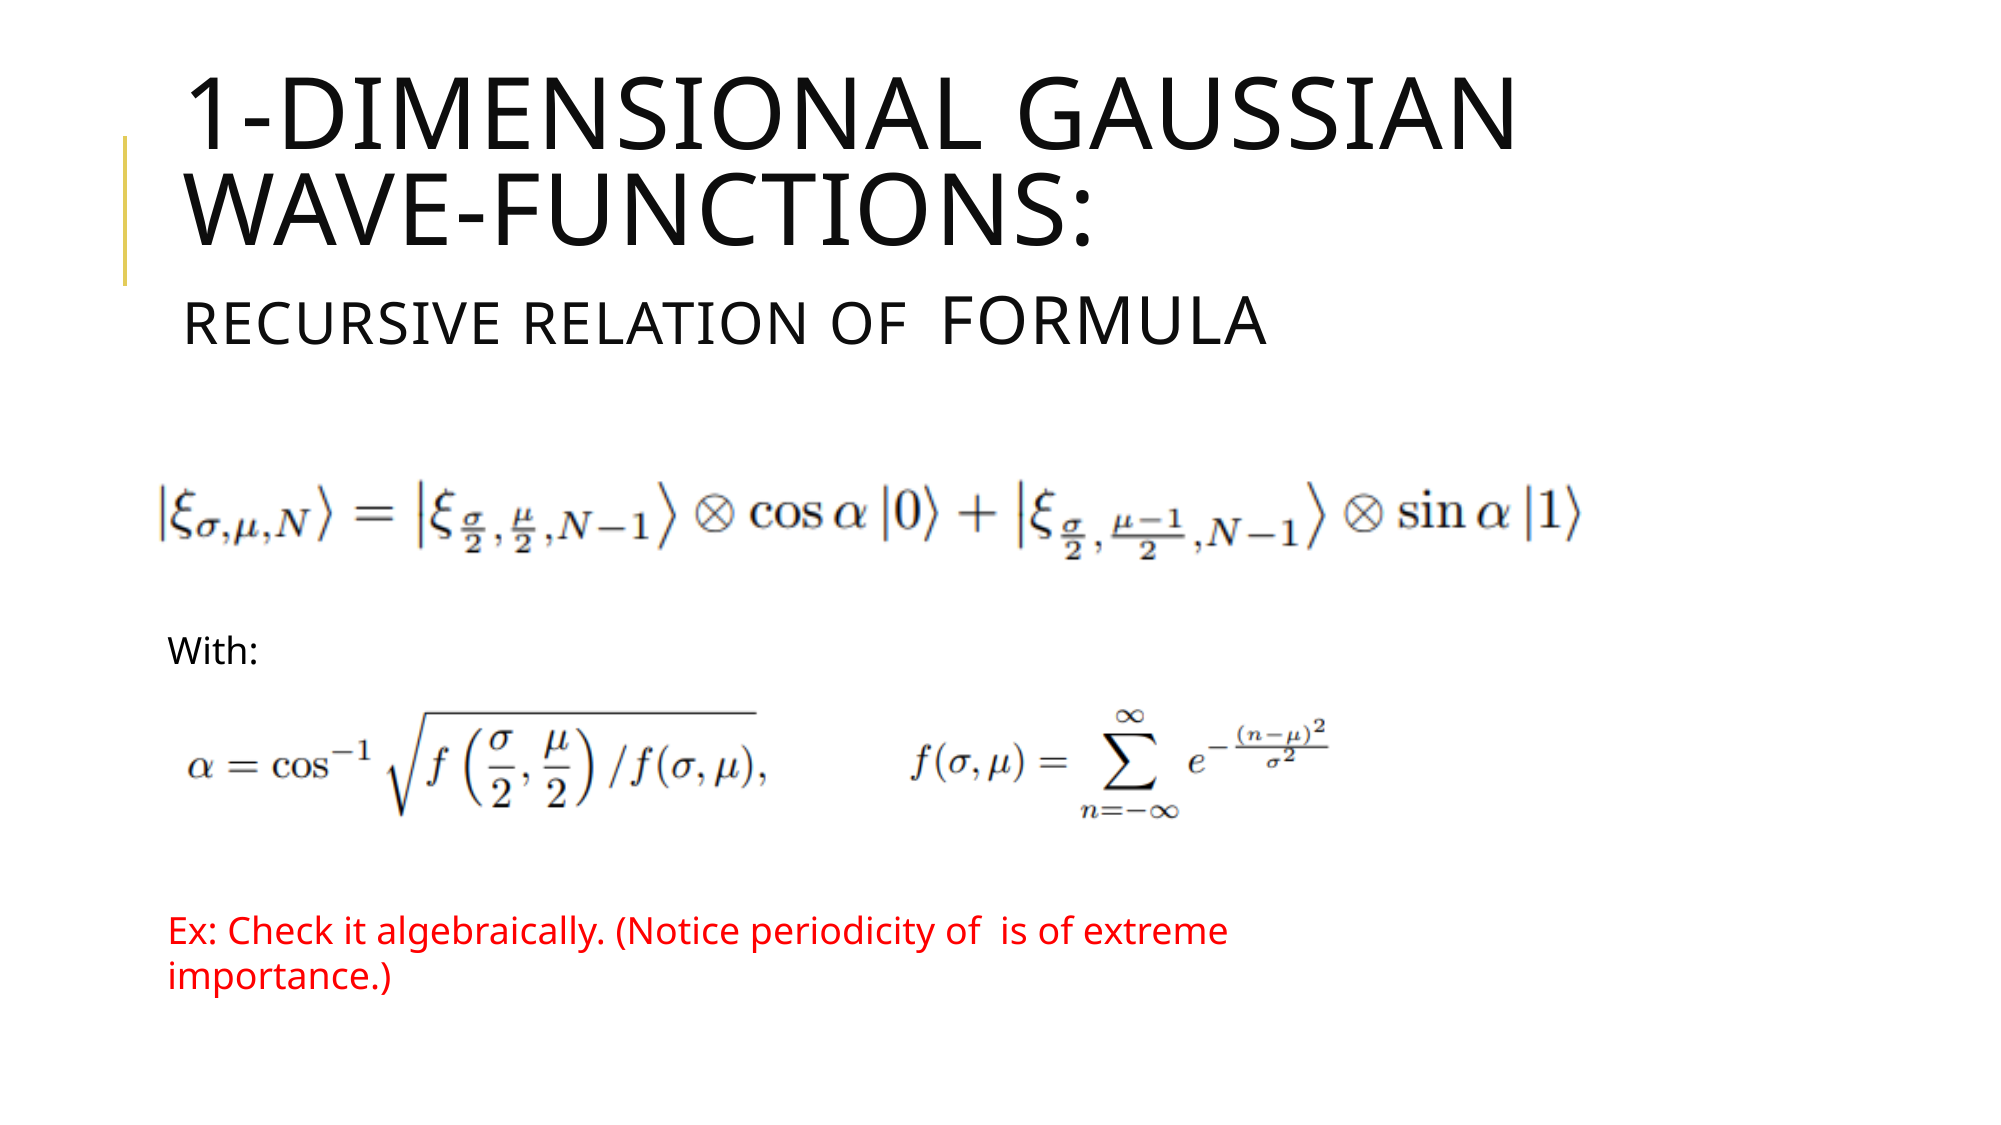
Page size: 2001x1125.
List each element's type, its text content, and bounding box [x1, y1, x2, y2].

picture [117, 464, 1592, 583]
picture [152, 690, 778, 841]
picture [878, 695, 1365, 836]
text_box With: [152, 619, 381, 680]
